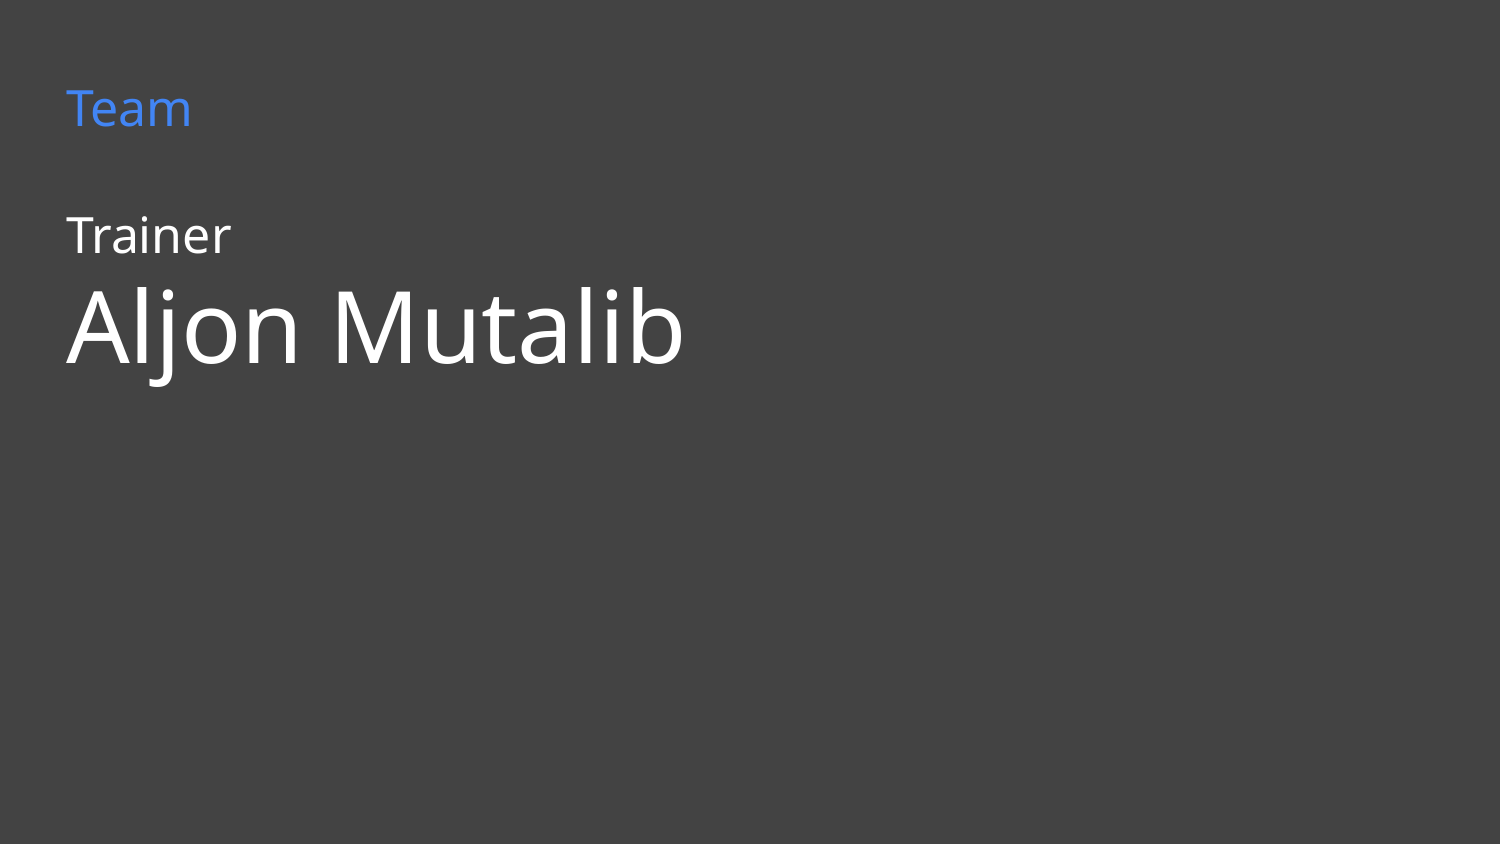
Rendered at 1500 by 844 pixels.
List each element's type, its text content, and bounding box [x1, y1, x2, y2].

title Team [51, 72, 1449, 167]
list Trainer Aljon Mutalib [51, 189, 1449, 750]
